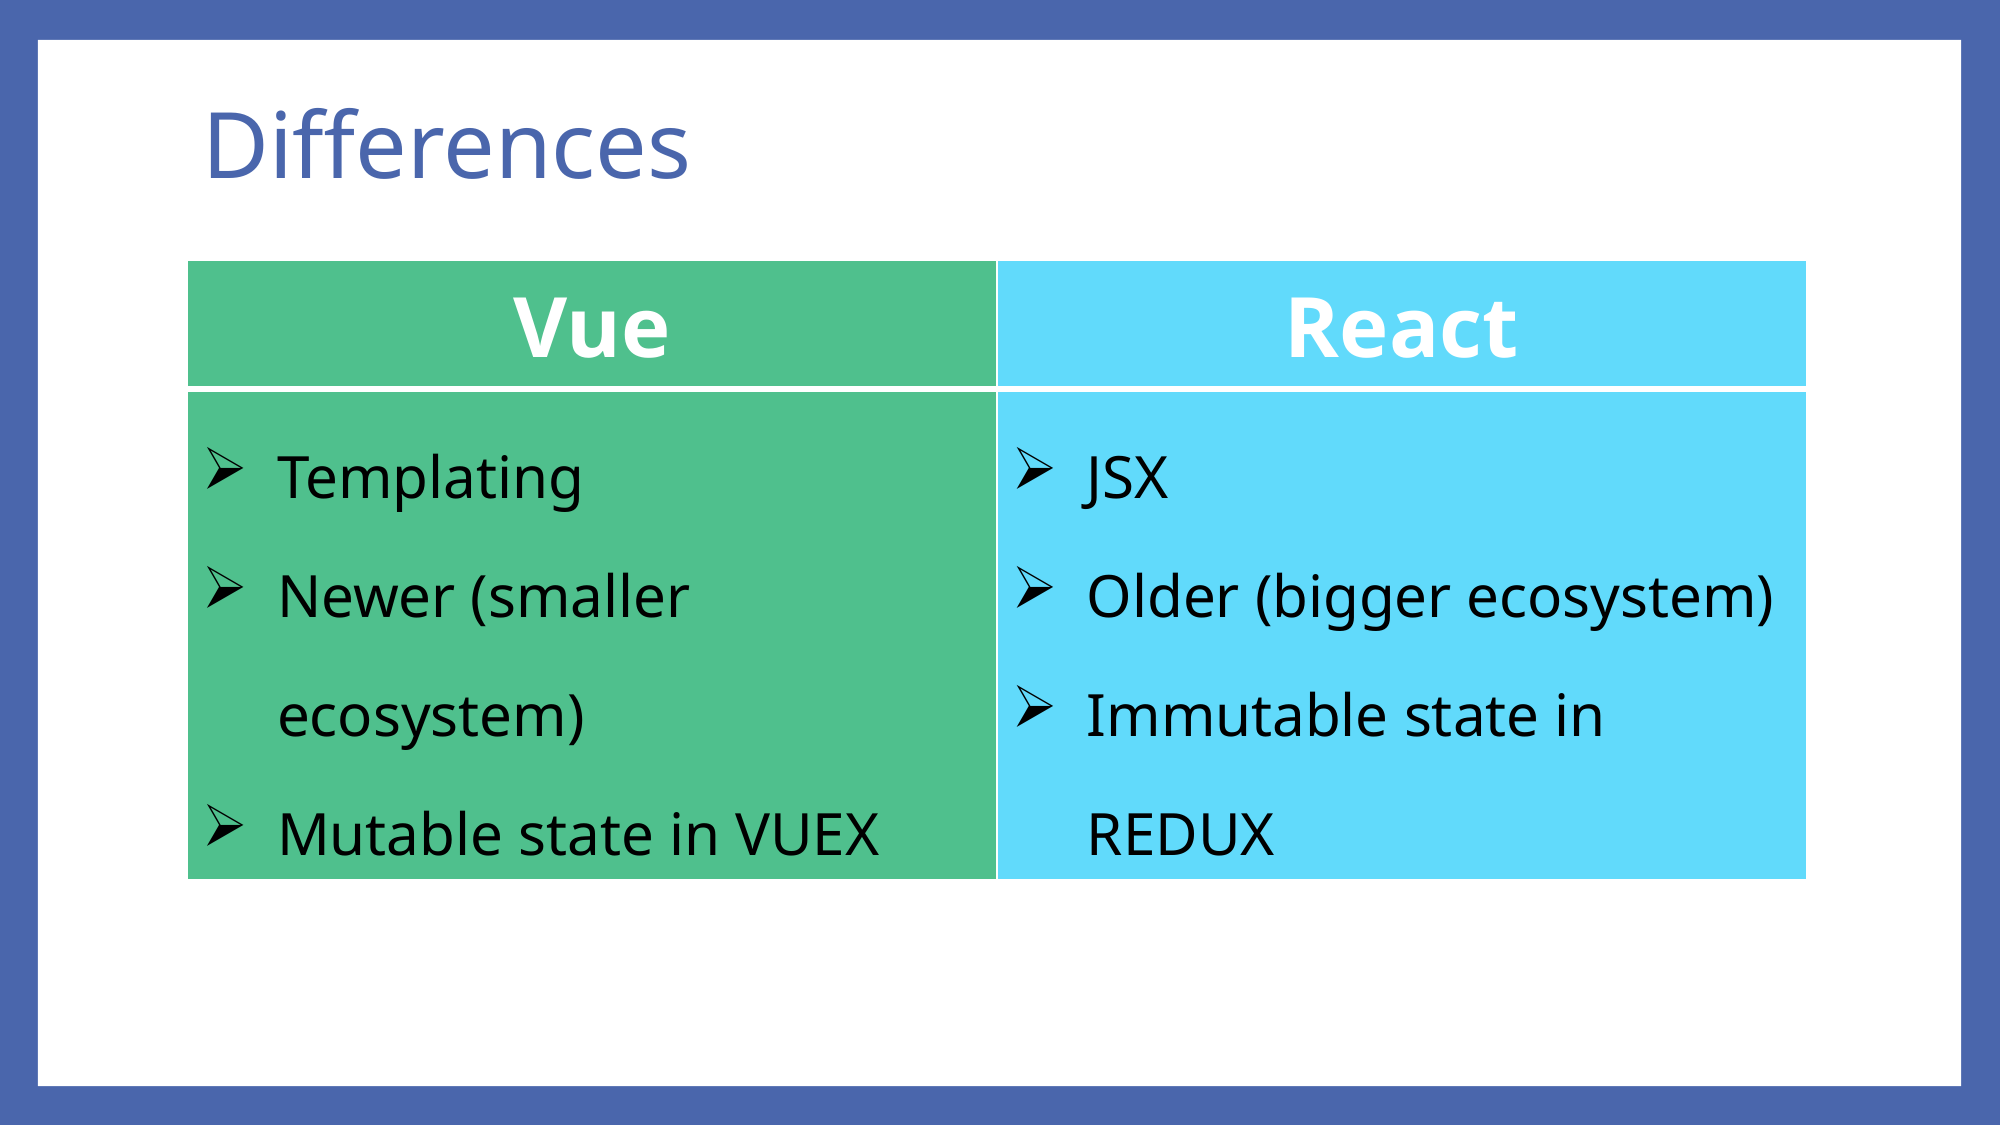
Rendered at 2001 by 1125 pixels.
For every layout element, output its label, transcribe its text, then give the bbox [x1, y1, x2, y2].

title Differences [187, 37, 1807, 260]
table_header Vue [188, 261, 996, 386]
table_cell Templating Newer (smaller ecosystem) Mutable state in VUEX [188, 392, 996, 879]
table_cell JSX Older (bigger ecosystem) Immutable state in REDUX [998, 392, 1806, 879]
table_header React [998, 261, 1806, 386]
